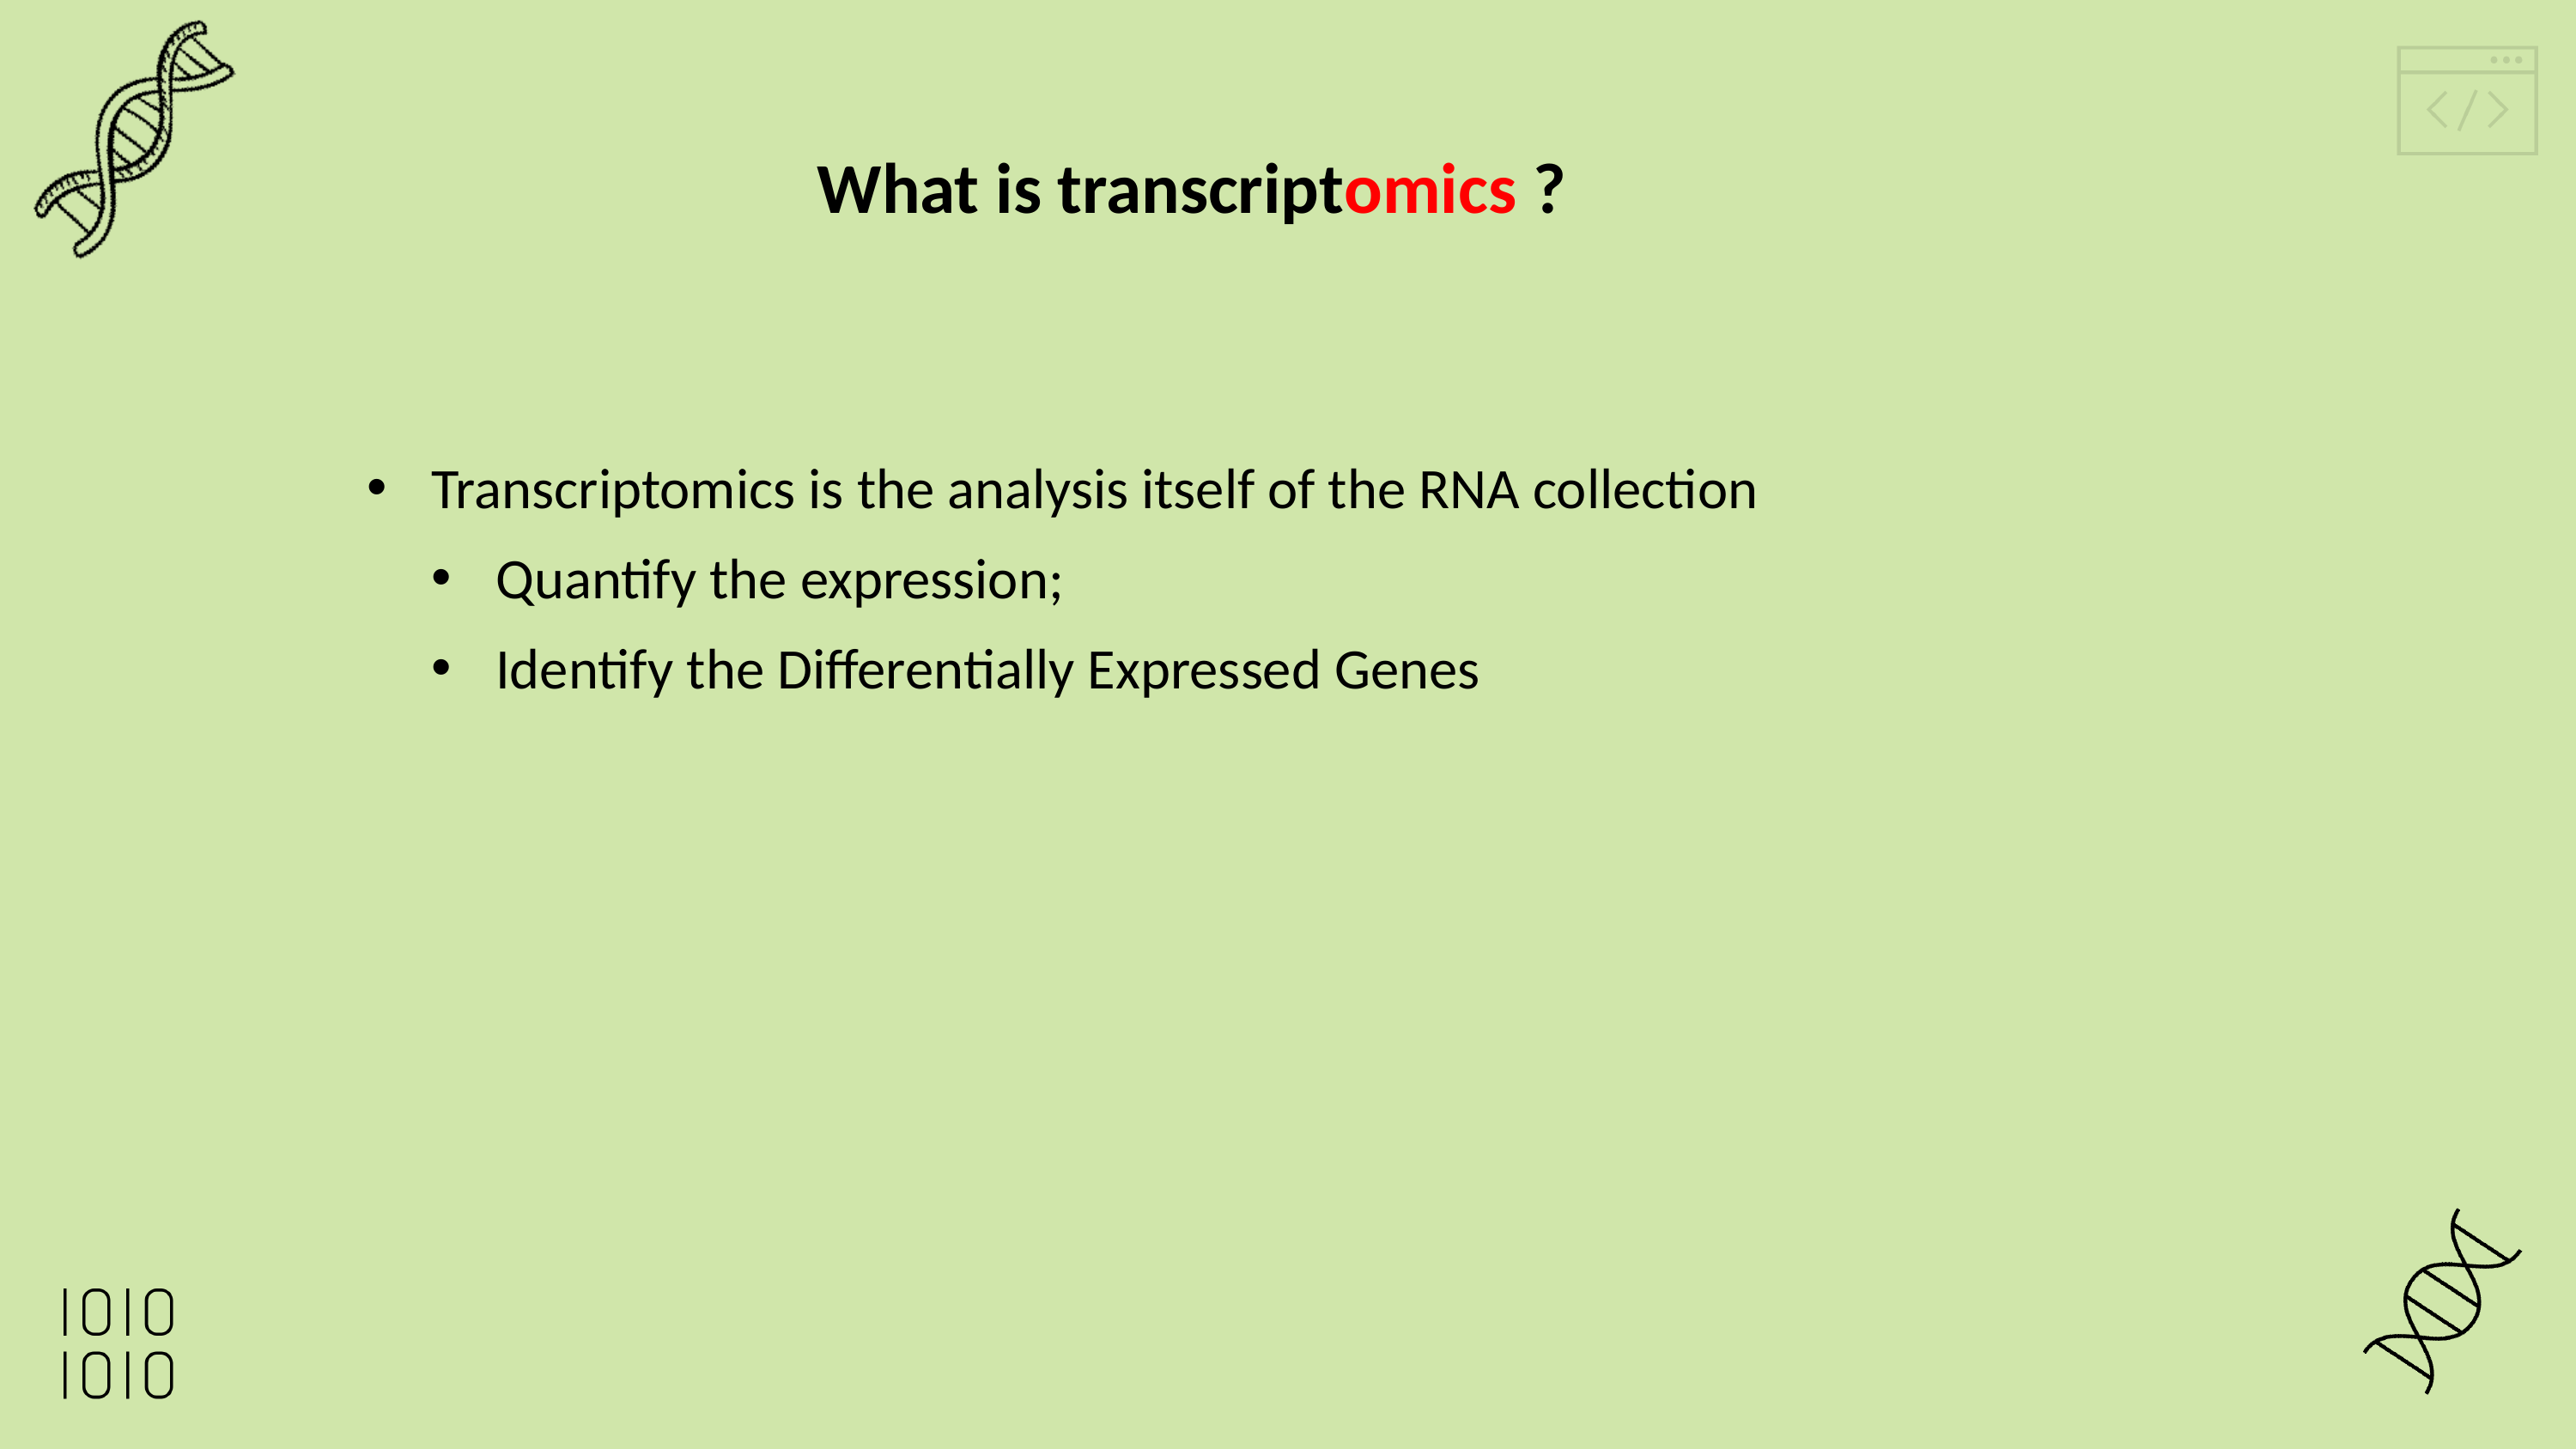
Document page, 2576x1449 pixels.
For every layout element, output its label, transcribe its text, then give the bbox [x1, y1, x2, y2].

picture [0, 0, 289, 295]
picture [42, 1268, 194, 1419]
text_box Transcriptomics is the analysis itself of the RNA collection Quantify the expression; Identify the Differentially Expressed Genes [354, 445, 2239, 786]
picture [2382, 15, 2553, 185]
picture [2313, 1172, 2571, 1430]
text_box What is transcriptomics ? [804, 135, 1631, 234]
